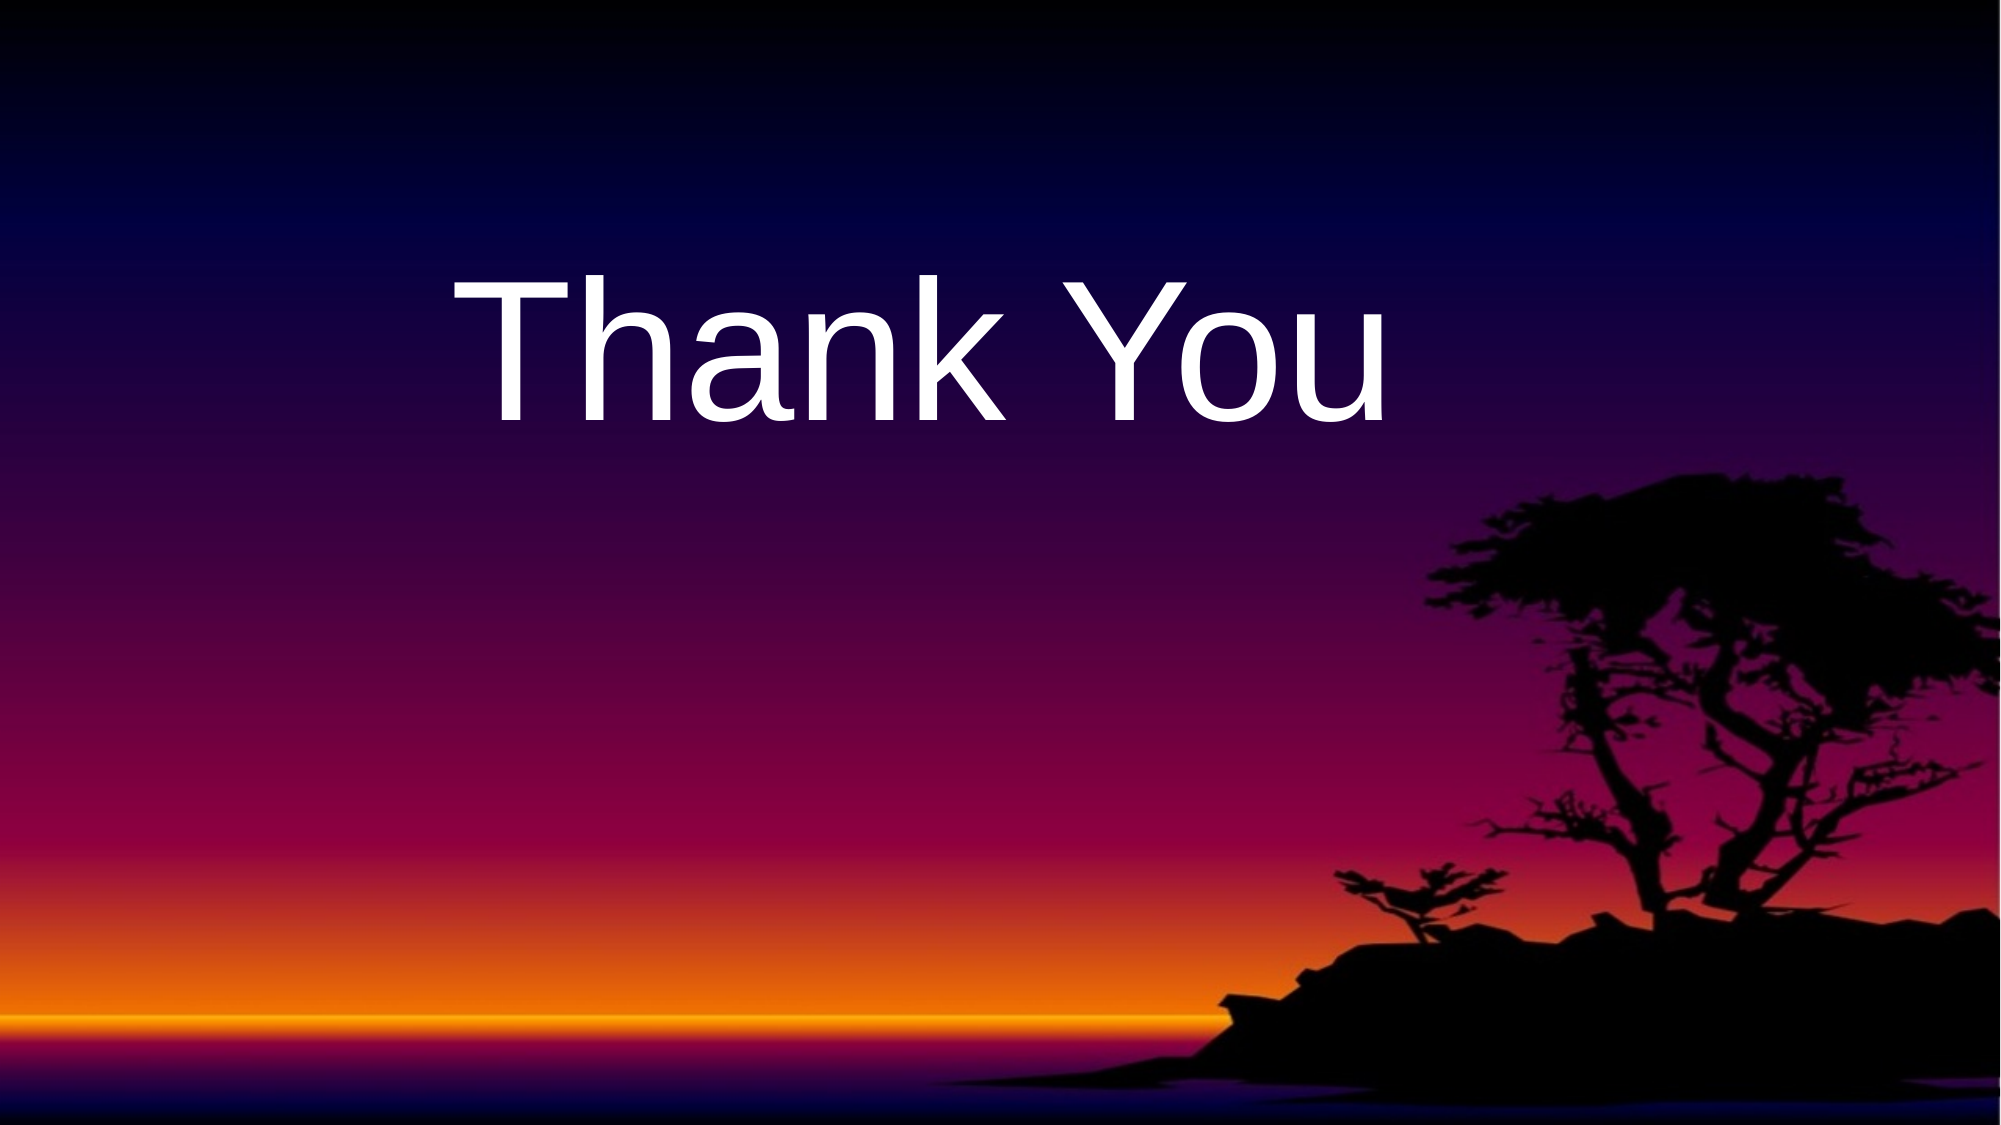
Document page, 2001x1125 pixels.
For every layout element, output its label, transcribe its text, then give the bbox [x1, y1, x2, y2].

picture [0, 0, 2001, 1125]
text_box Thank You [188, 213, 1659, 469]
